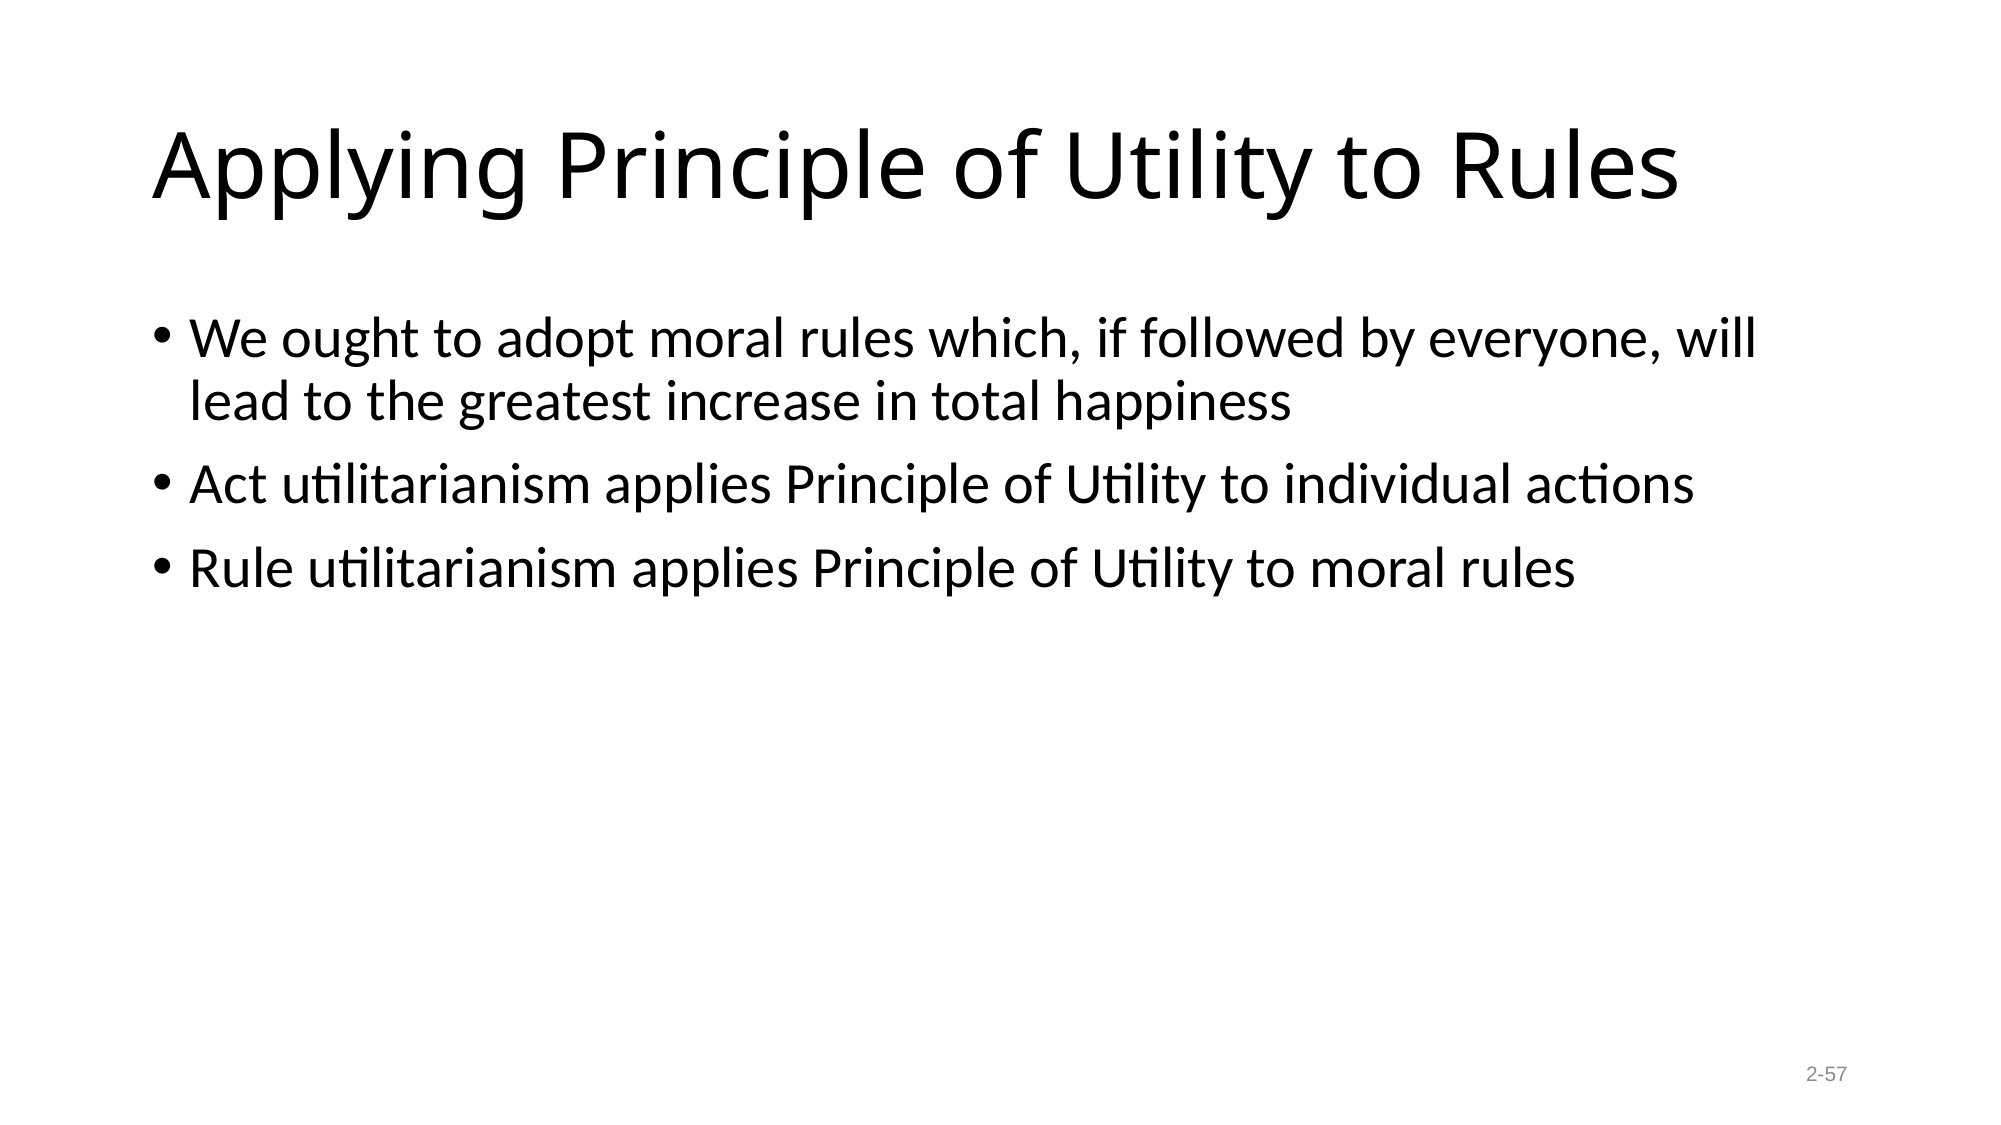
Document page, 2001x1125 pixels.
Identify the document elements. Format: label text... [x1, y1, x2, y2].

list We ought to adopt moral rules which, if followed by everyone, will lead to the greatest increase in total happiness Act utilitarianism applies Principle of Utility to individual actions Rule utilitarianism applies Principle of Utility to moral rules [137, 299, 1863, 1014]
title Applying Principle of Utility to Rules [137, 59, 1863, 278]
slide_number 2-57 [1412, 1042, 1863, 1103]
